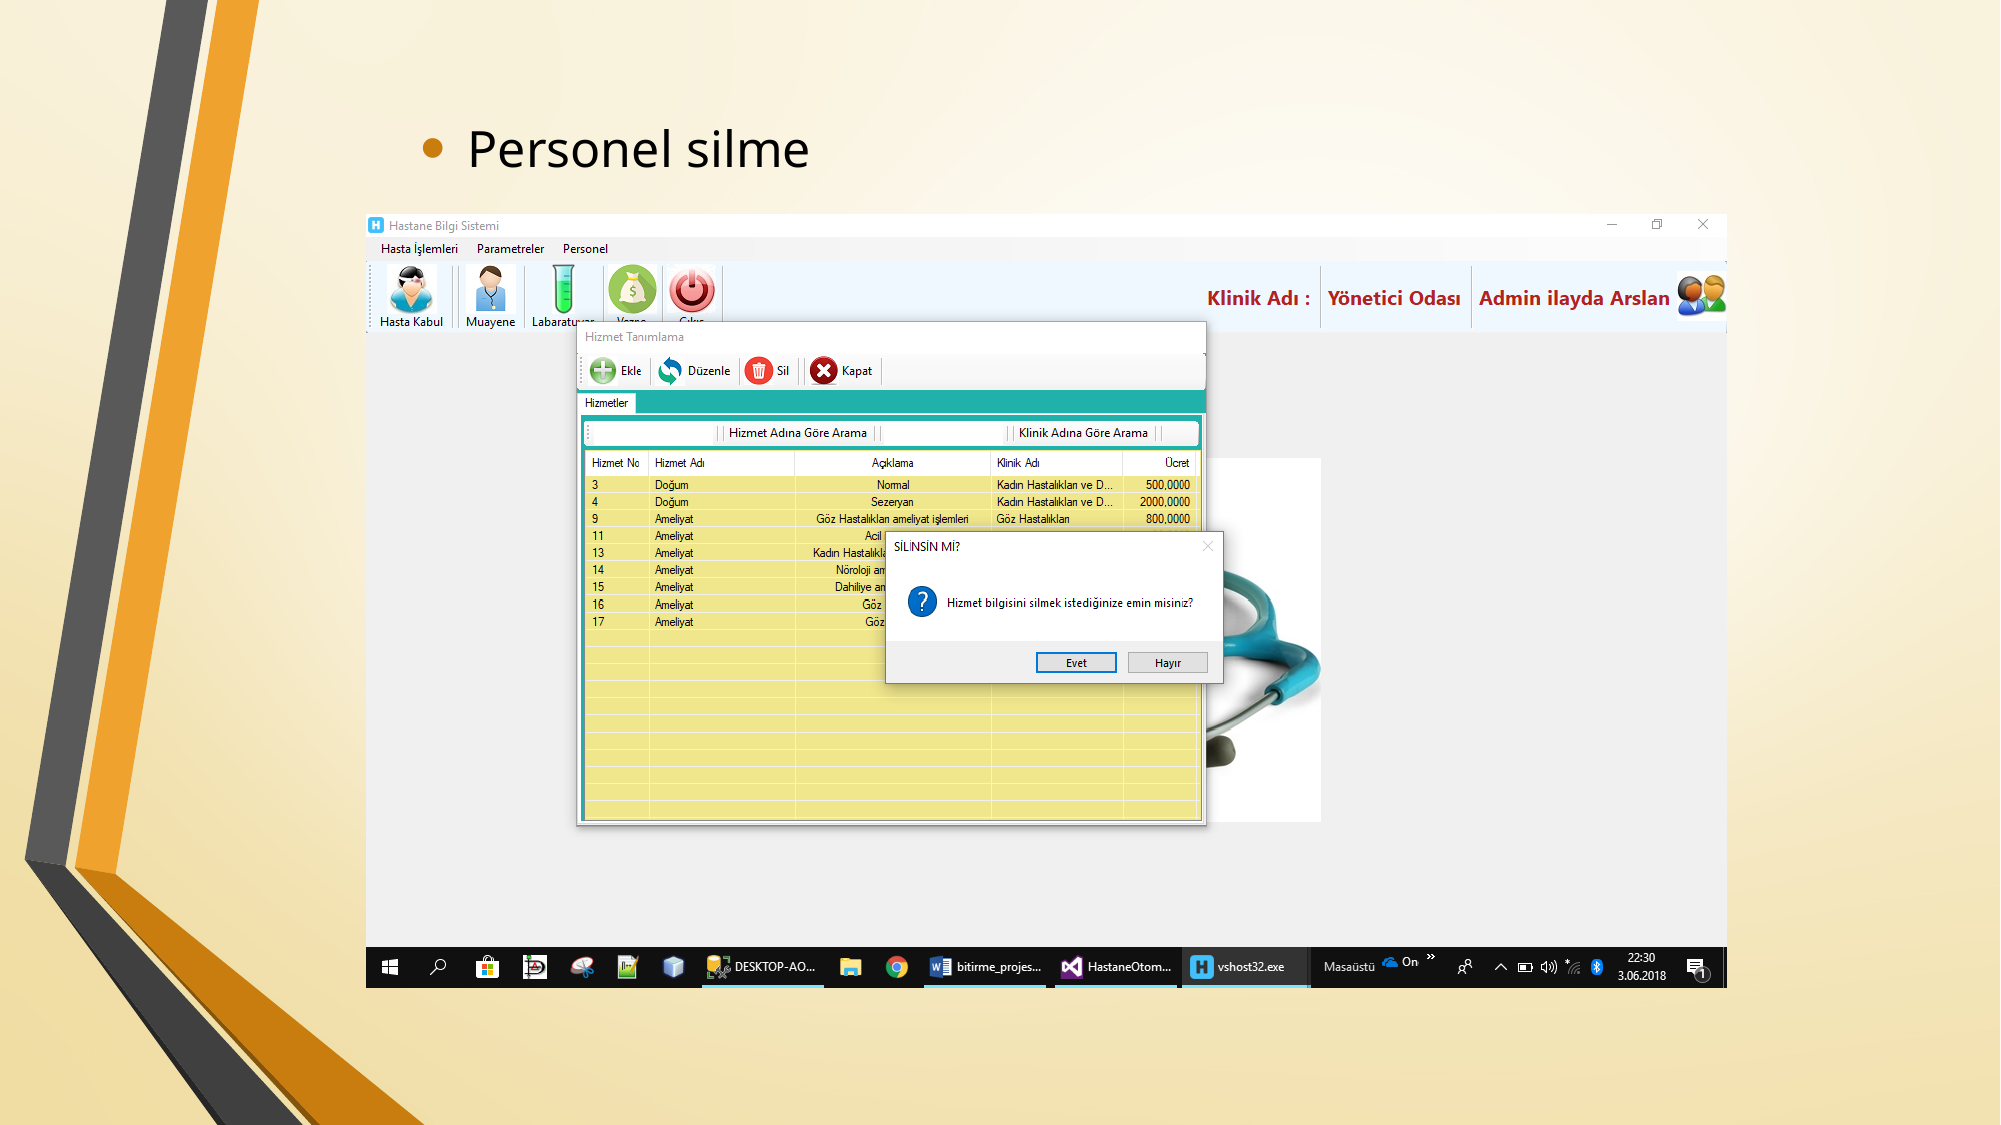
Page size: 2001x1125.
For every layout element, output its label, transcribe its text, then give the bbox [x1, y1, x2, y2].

picture [366, 214, 1727, 988]
list Personel silme [405, 50, 2000, 246]
